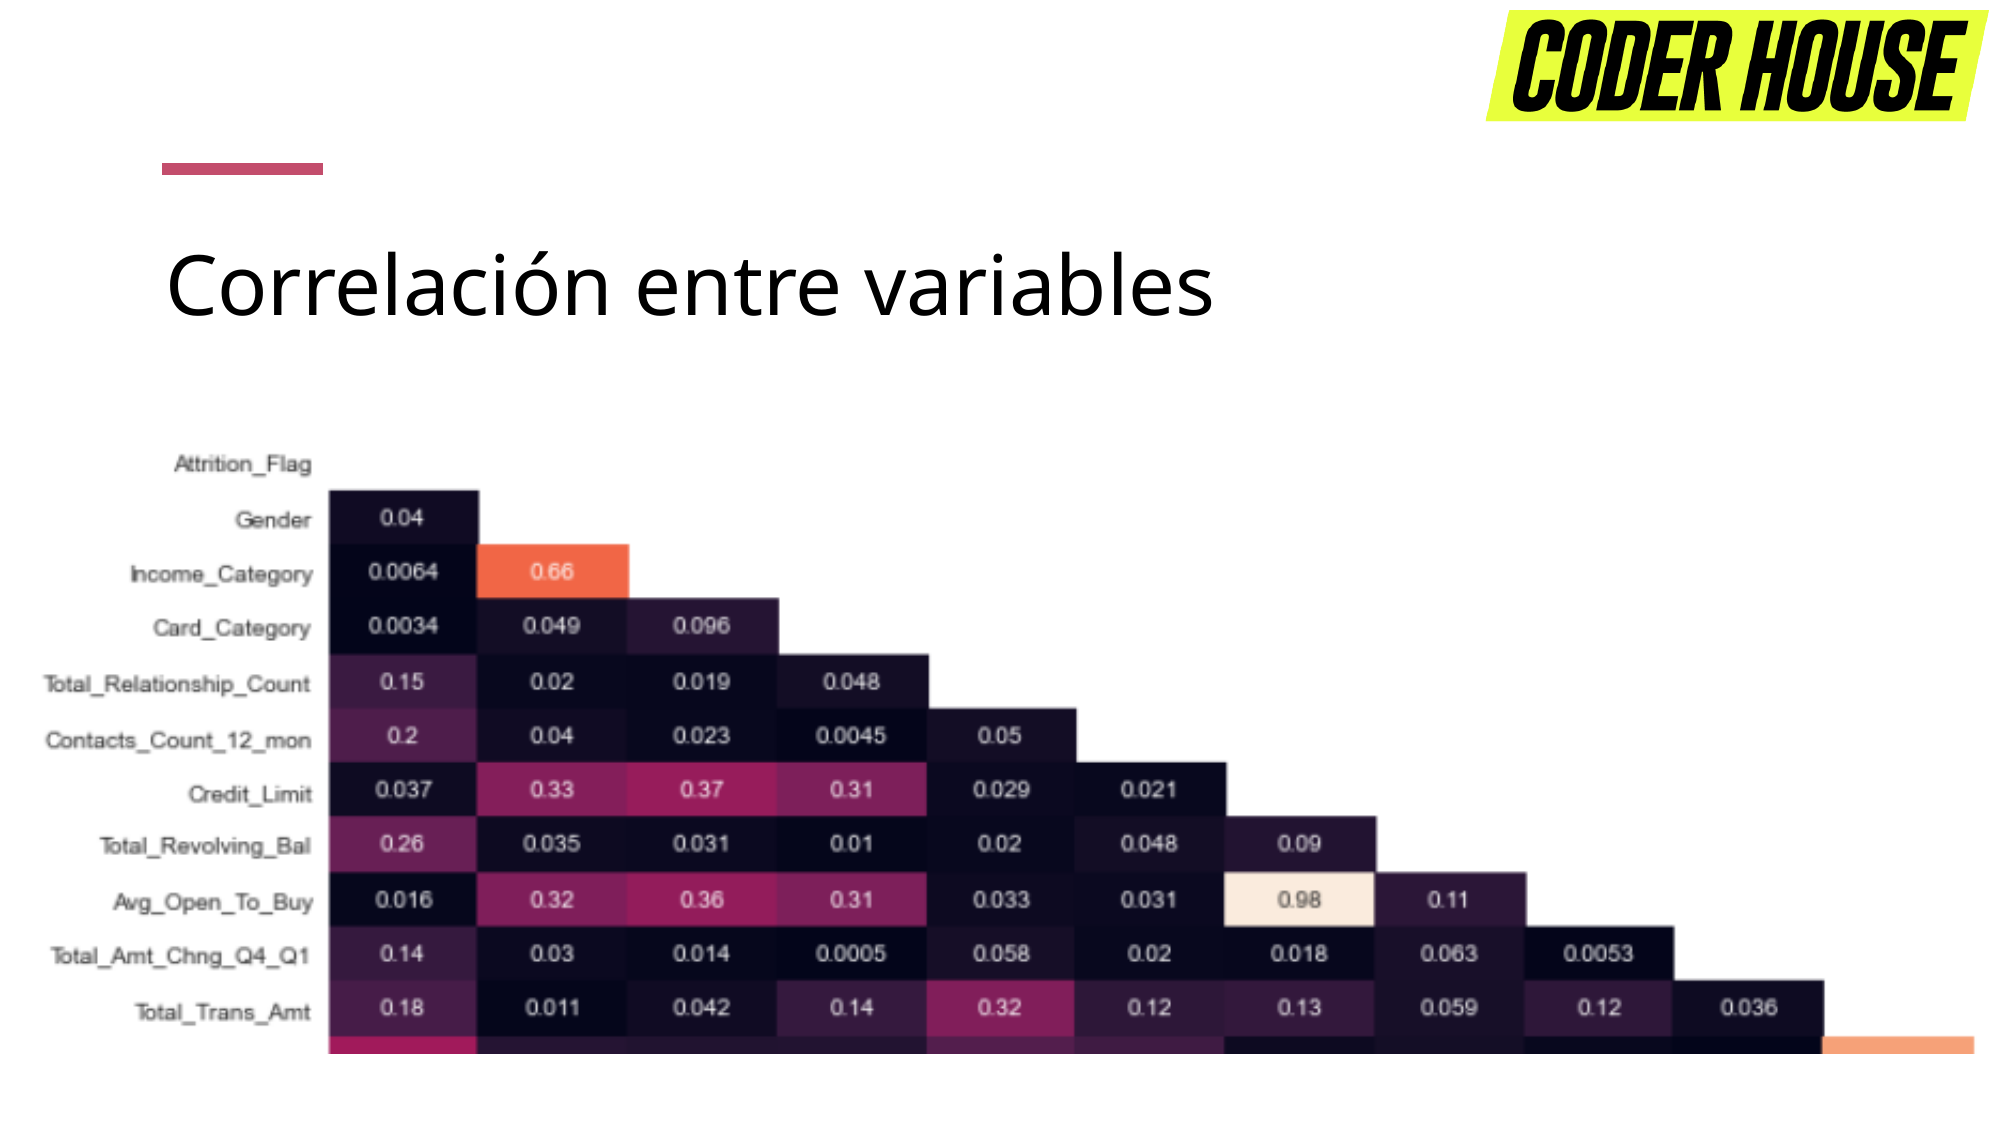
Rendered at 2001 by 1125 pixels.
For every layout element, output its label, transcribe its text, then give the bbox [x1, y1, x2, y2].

title Correlación entre variables [150, 224, 1850, 427]
picture [1474, 0, 2000, 139]
picture [0, 427, 2000, 1055]
